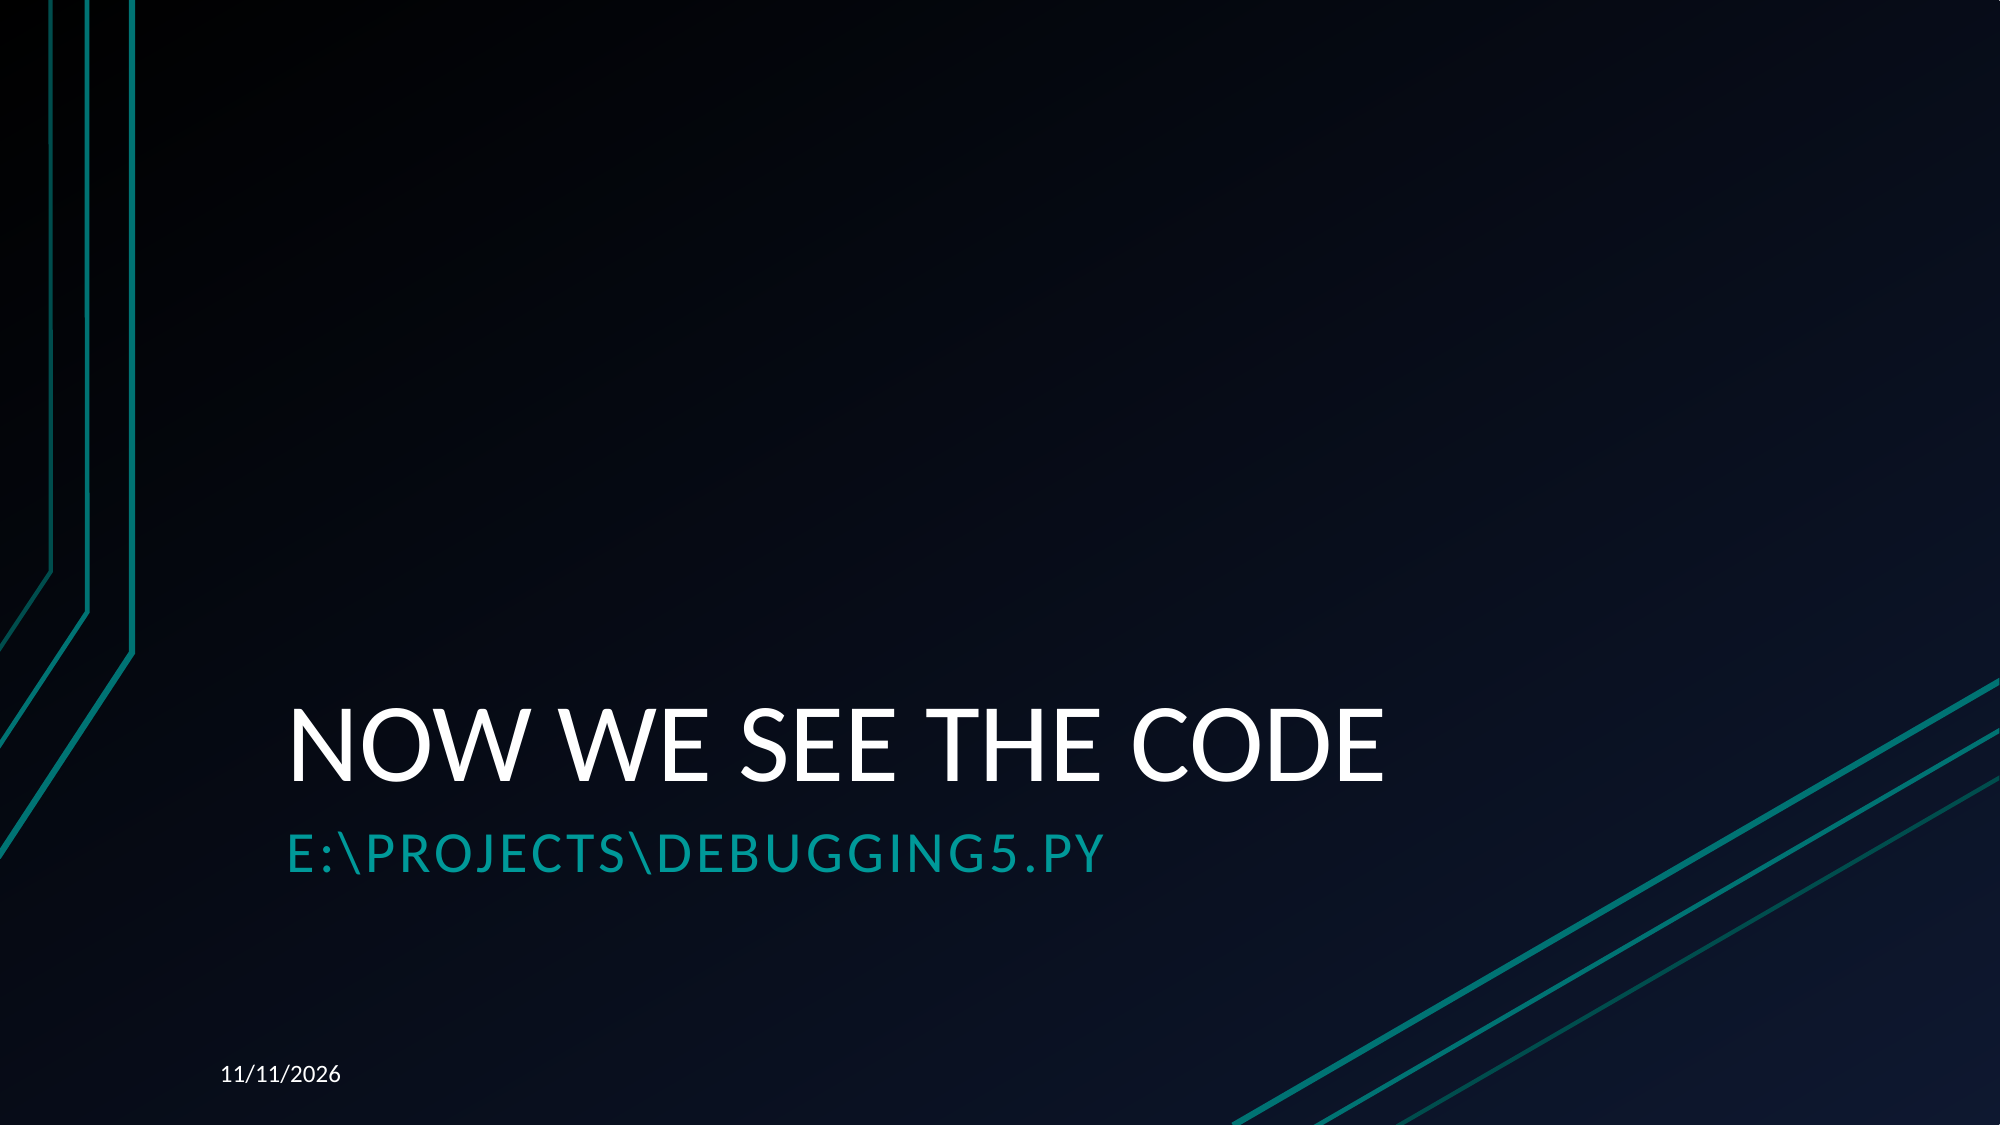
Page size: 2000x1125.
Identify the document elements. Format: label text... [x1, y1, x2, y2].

title NOW WE SEE THE CODE [266, 362, 1733, 816]
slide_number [199, 1042, 567, 1103]
list E:\projects\debugging5.py [266, 812, 1427, 1013]
